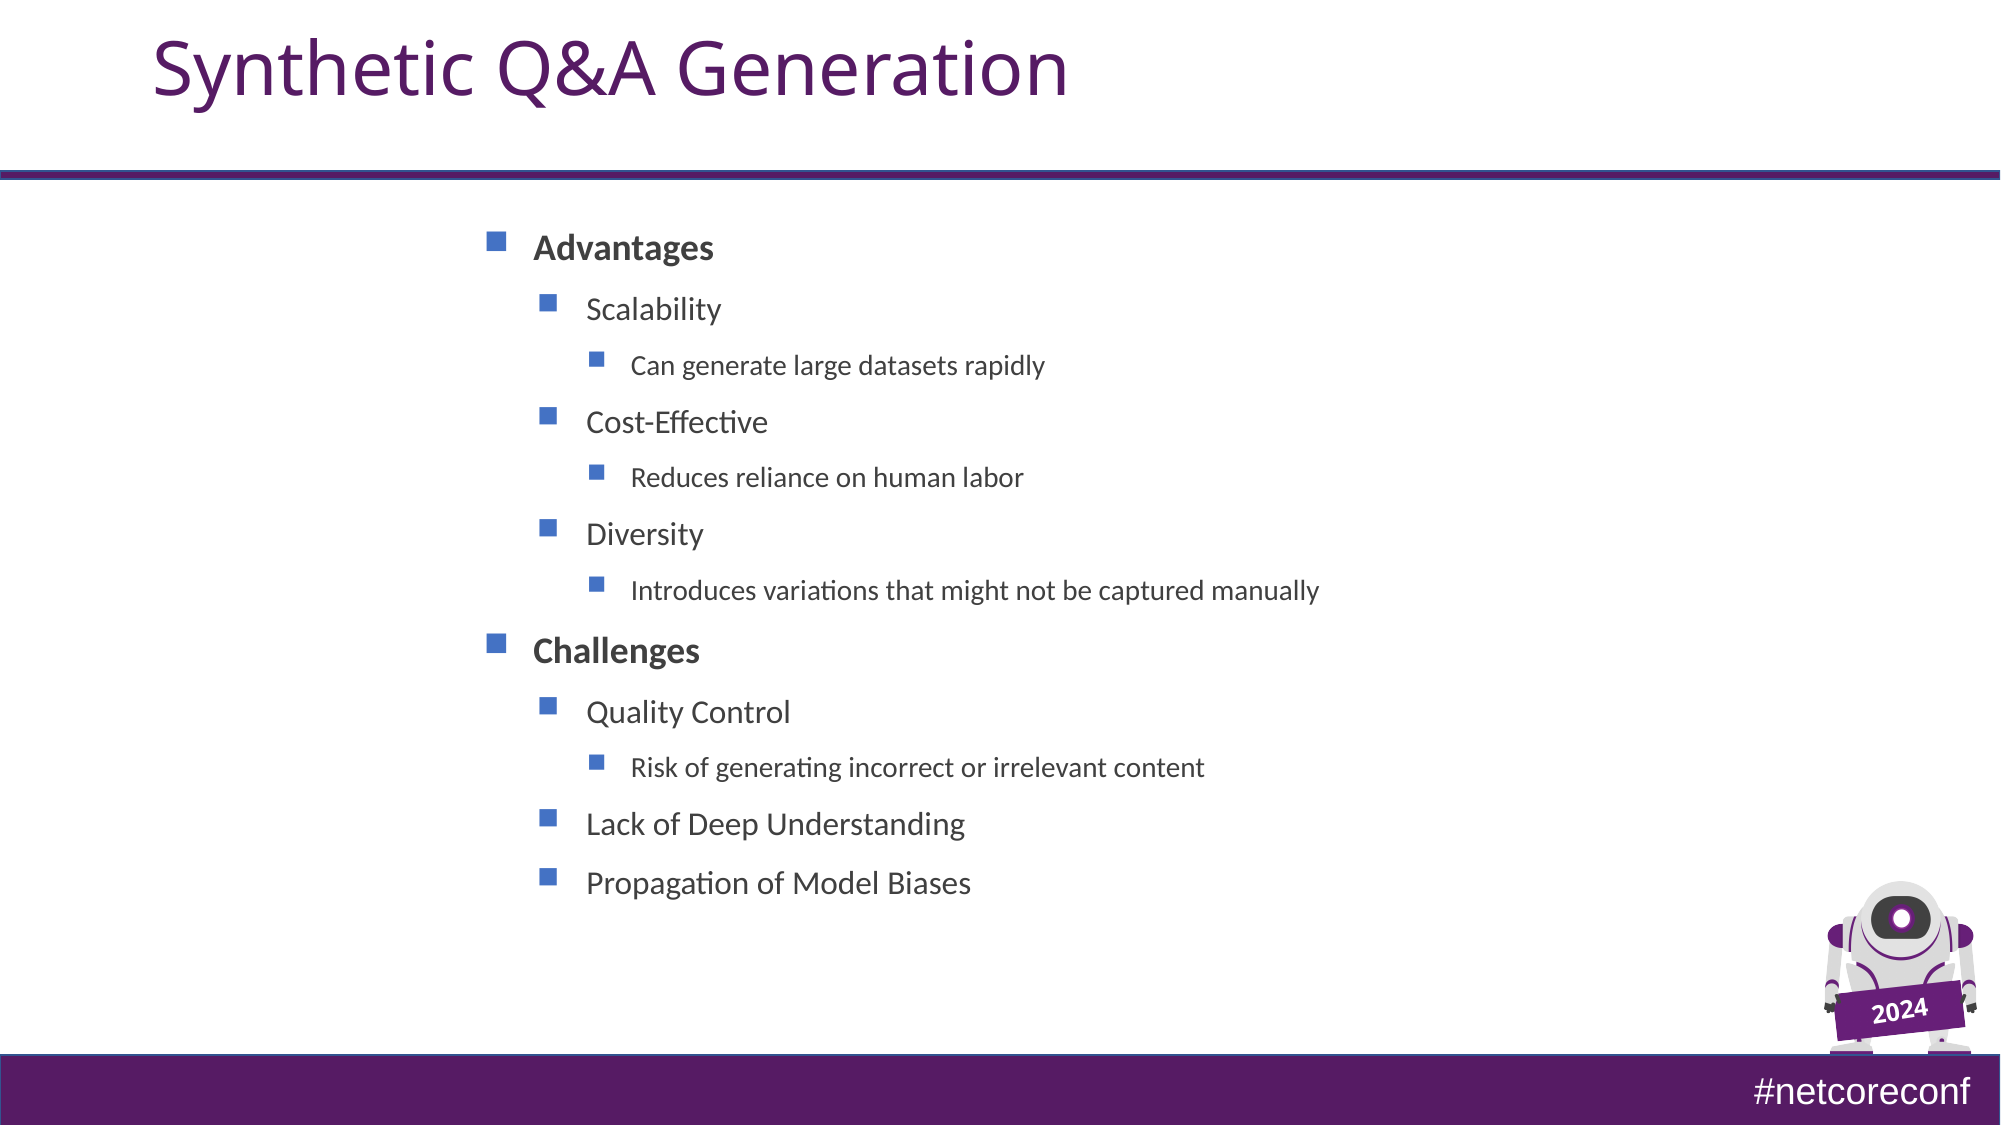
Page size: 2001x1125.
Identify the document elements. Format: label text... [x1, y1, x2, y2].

picture [1824, 881, 1977, 1054]
text_box Advantages Scalability Can generate large datasets rapidly Cost-Effective Reduces reliance on human labor Diversity Introduces variations that might not be captured manually Challenges Quality Control Risk of generating incorrect or irrelevant content Lack of Deep Understanding Propagation of Model Biases [468, 139, 1532, 986]
title Synthetic Q&A Generation [137, 23, 1863, 216]
